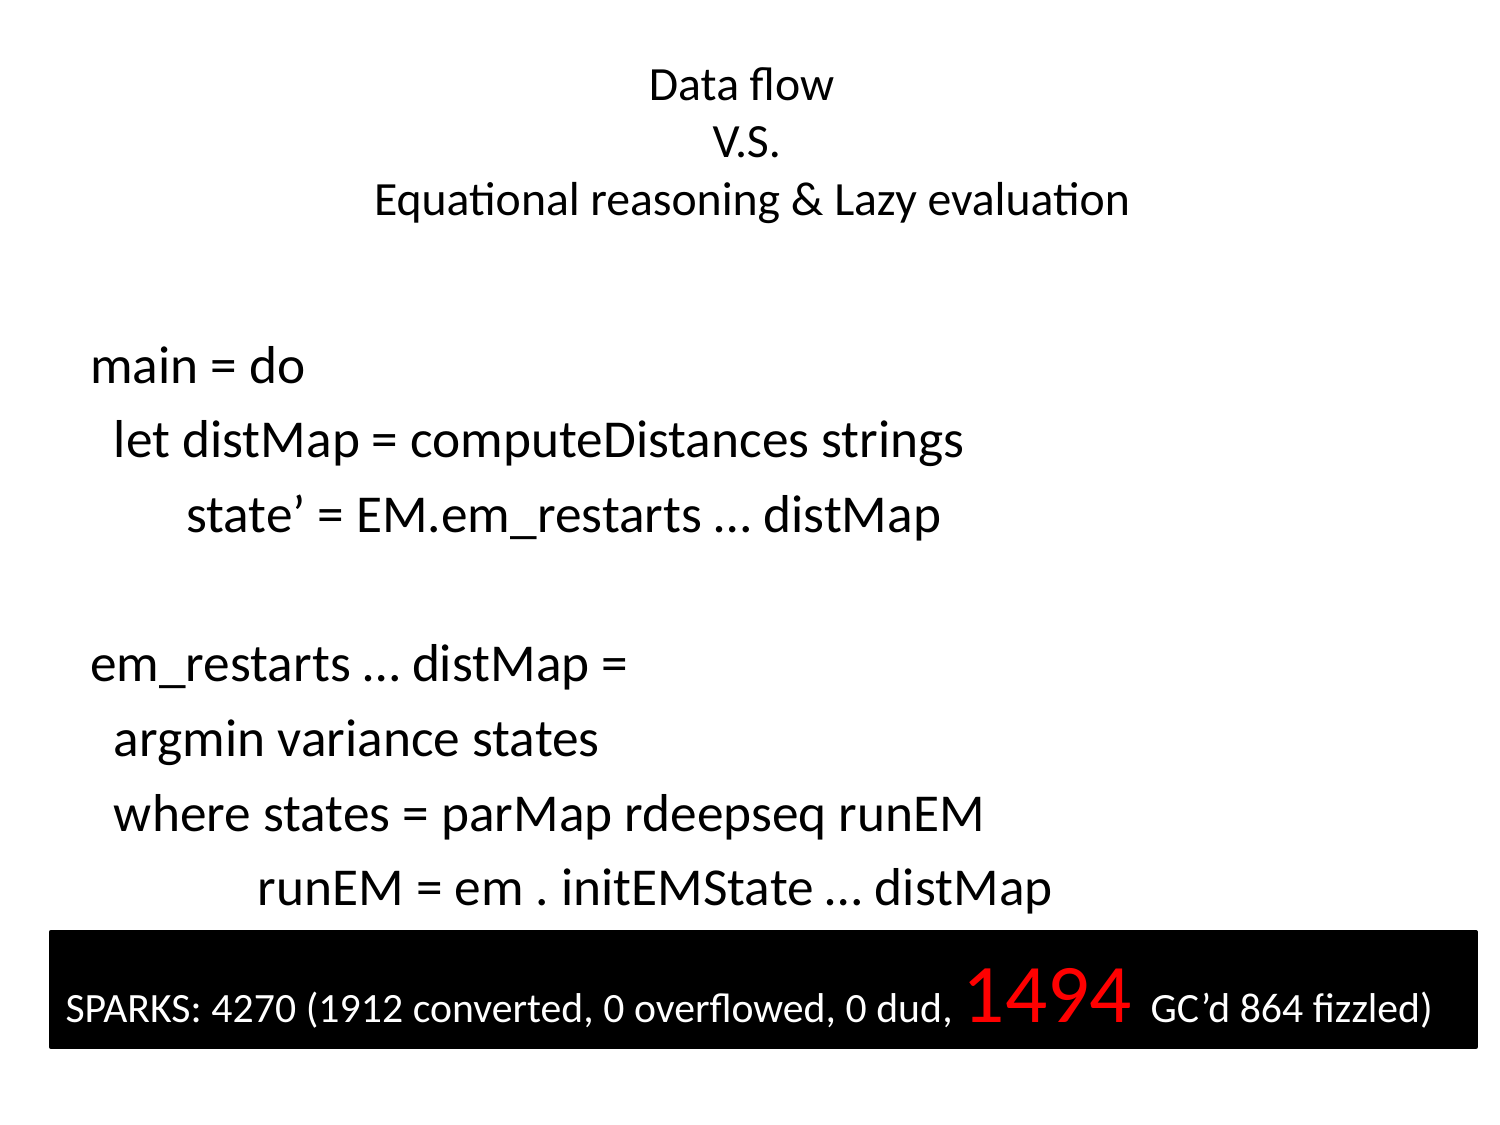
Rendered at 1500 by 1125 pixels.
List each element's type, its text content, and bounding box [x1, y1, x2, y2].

list main = do let distMap = computeDistances strings state’ = EM.em_restarts … distMap em_restarts … distMap = argmin variance states where states = parMap rdeepseq runEM runEM = em . initEMState … distMap [75, 322, 1425, 928]
text_box SPARKS: 4270 (1912 converted, 0 overflowed, 0 dud, 1494 GC’d 864 fizzled) [49, 930, 1478, 1049]
title Data flow V.S. Equational reasoning & Lazy evaluation [50, 45, 1443, 233]
